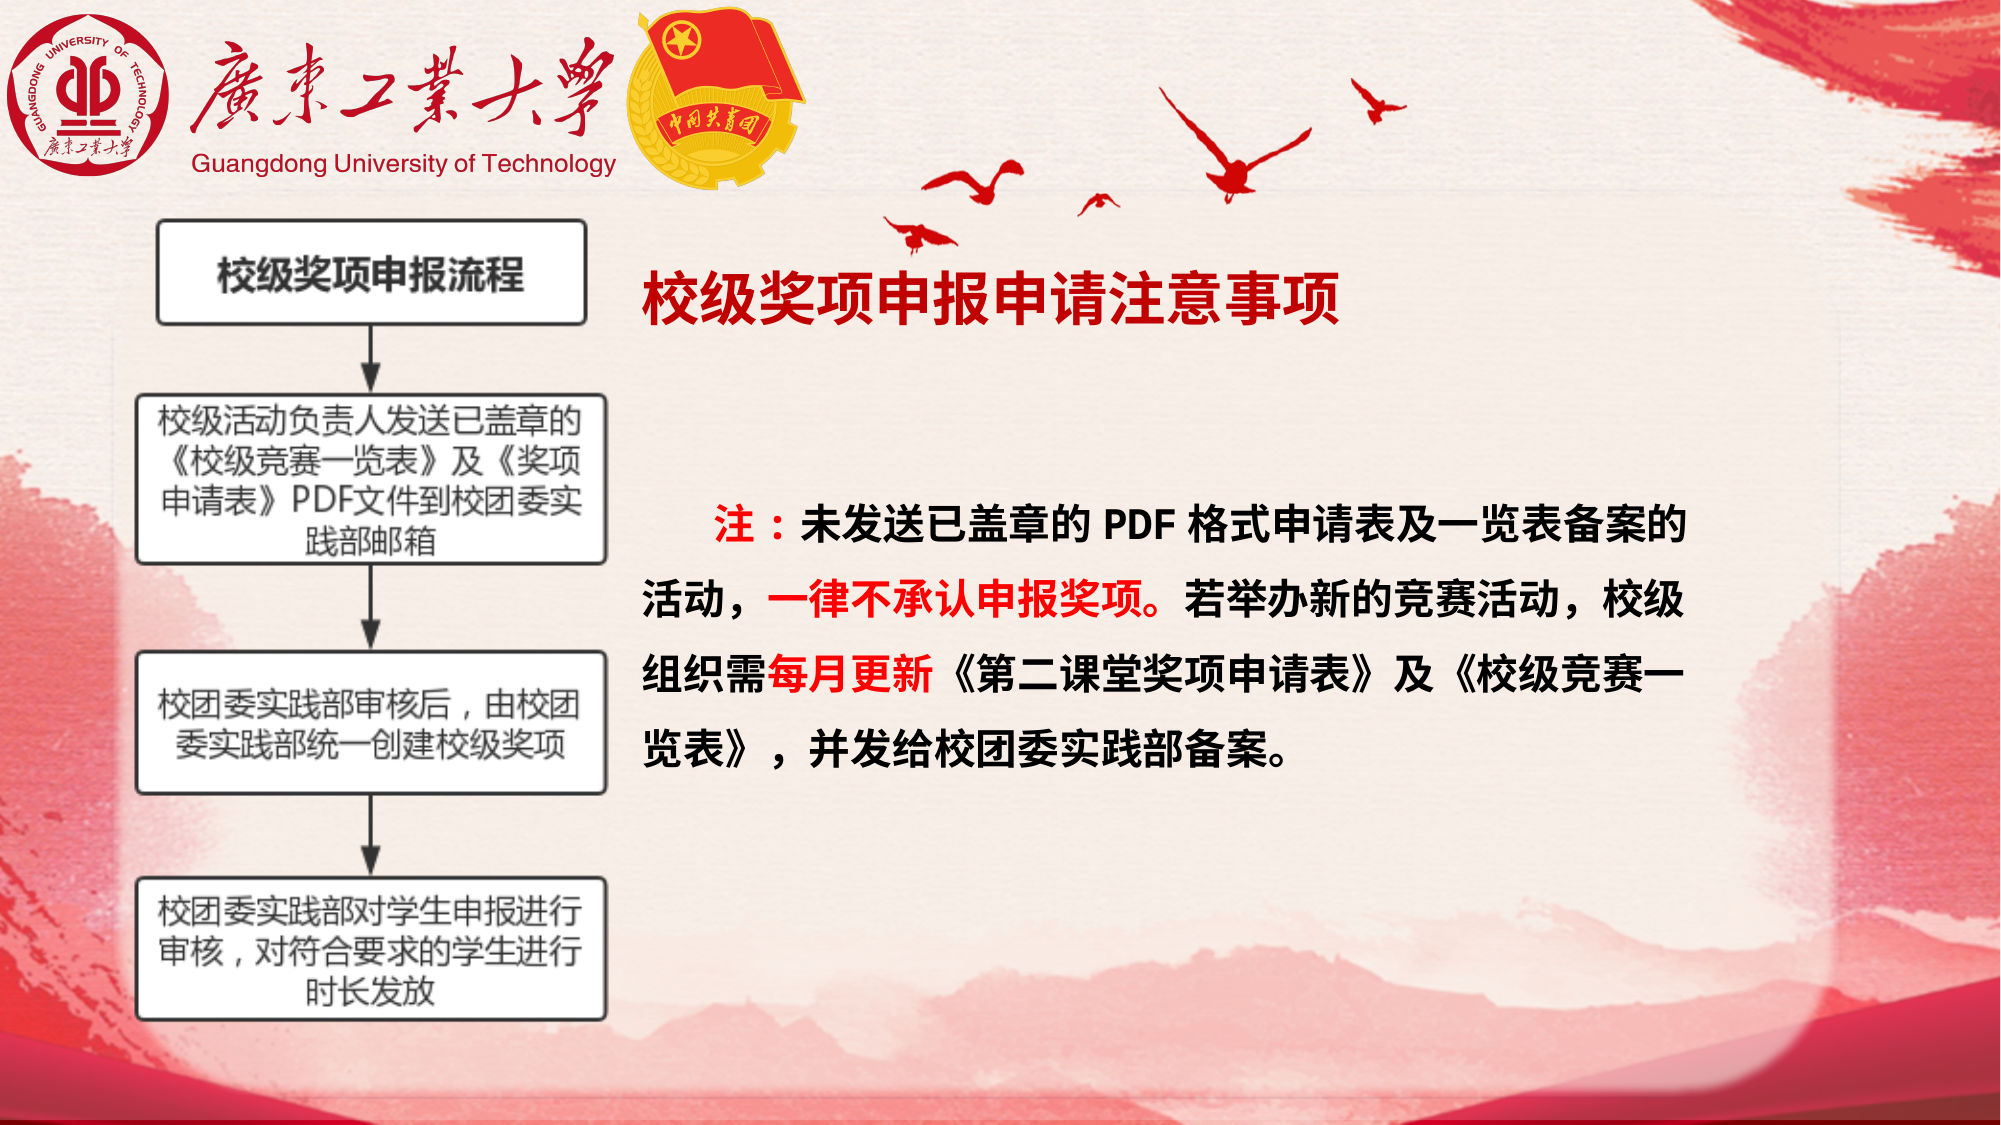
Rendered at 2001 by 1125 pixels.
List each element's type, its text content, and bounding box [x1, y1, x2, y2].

picture [0, 0, 2001, 1125]
text_box 校级奖项申报申请注意事项 [726, 255, 1491, 340]
picture [855, 47, 1434, 300]
text_box [0, 0, 2000, 1121]
text_box [726, 197, 1833, 1091]
text_box 注:未发送已盖章的PDF格式申请表及一览表备案的活动，一律不承认申报奖项。若举办新的竞赛活动，校级组织需每月更新《第二课堂奖项申请表》及《校级竞赛一览表》，并发给校团委实践部备案。 [726, 465, 1714, 781]
